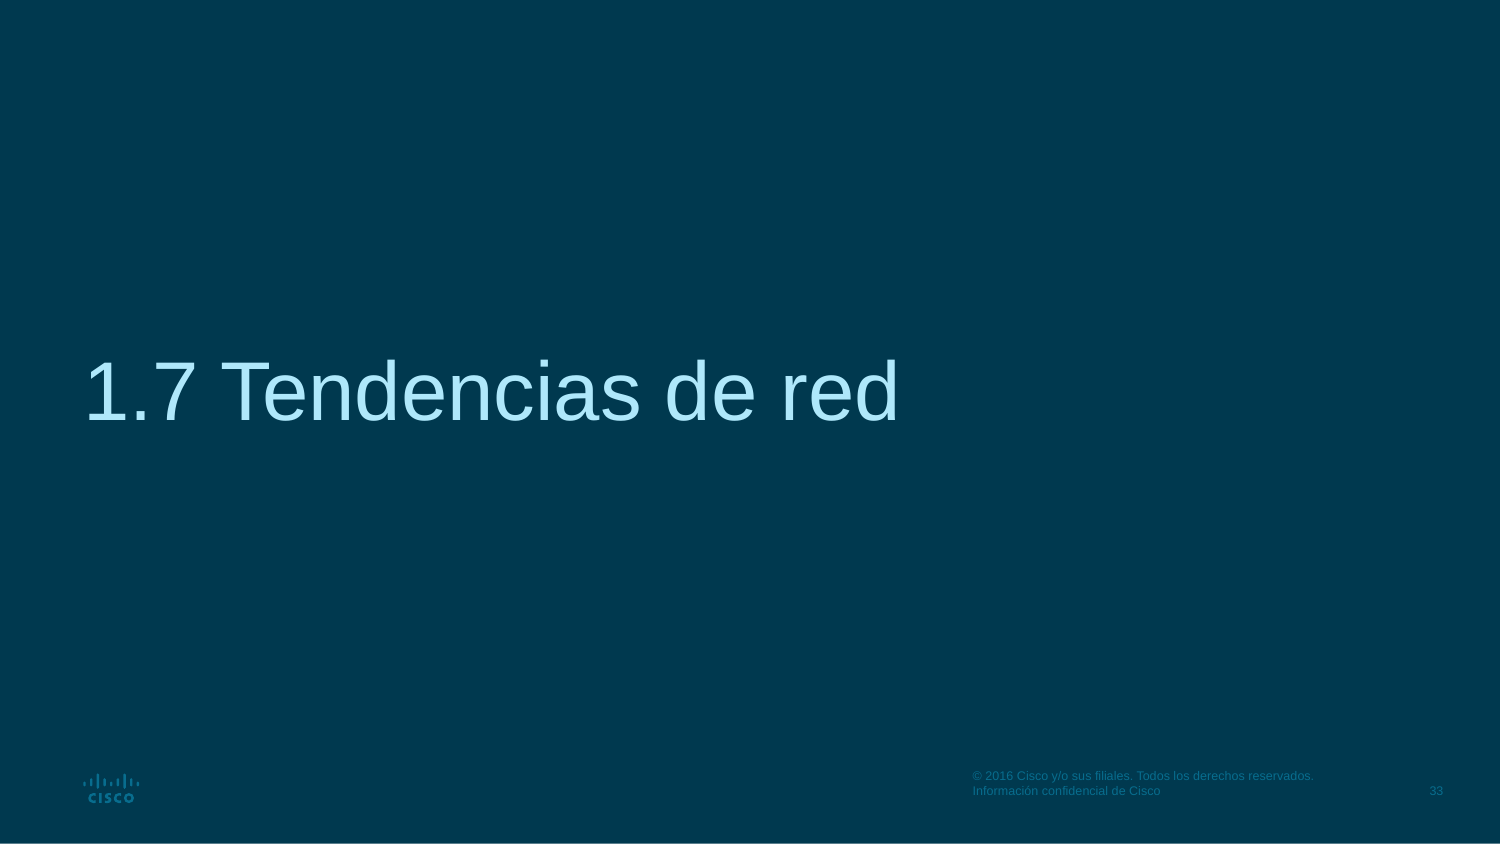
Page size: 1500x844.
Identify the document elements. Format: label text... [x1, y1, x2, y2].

title 1.7 Tendencias de red [68, 150, 1419, 446]
